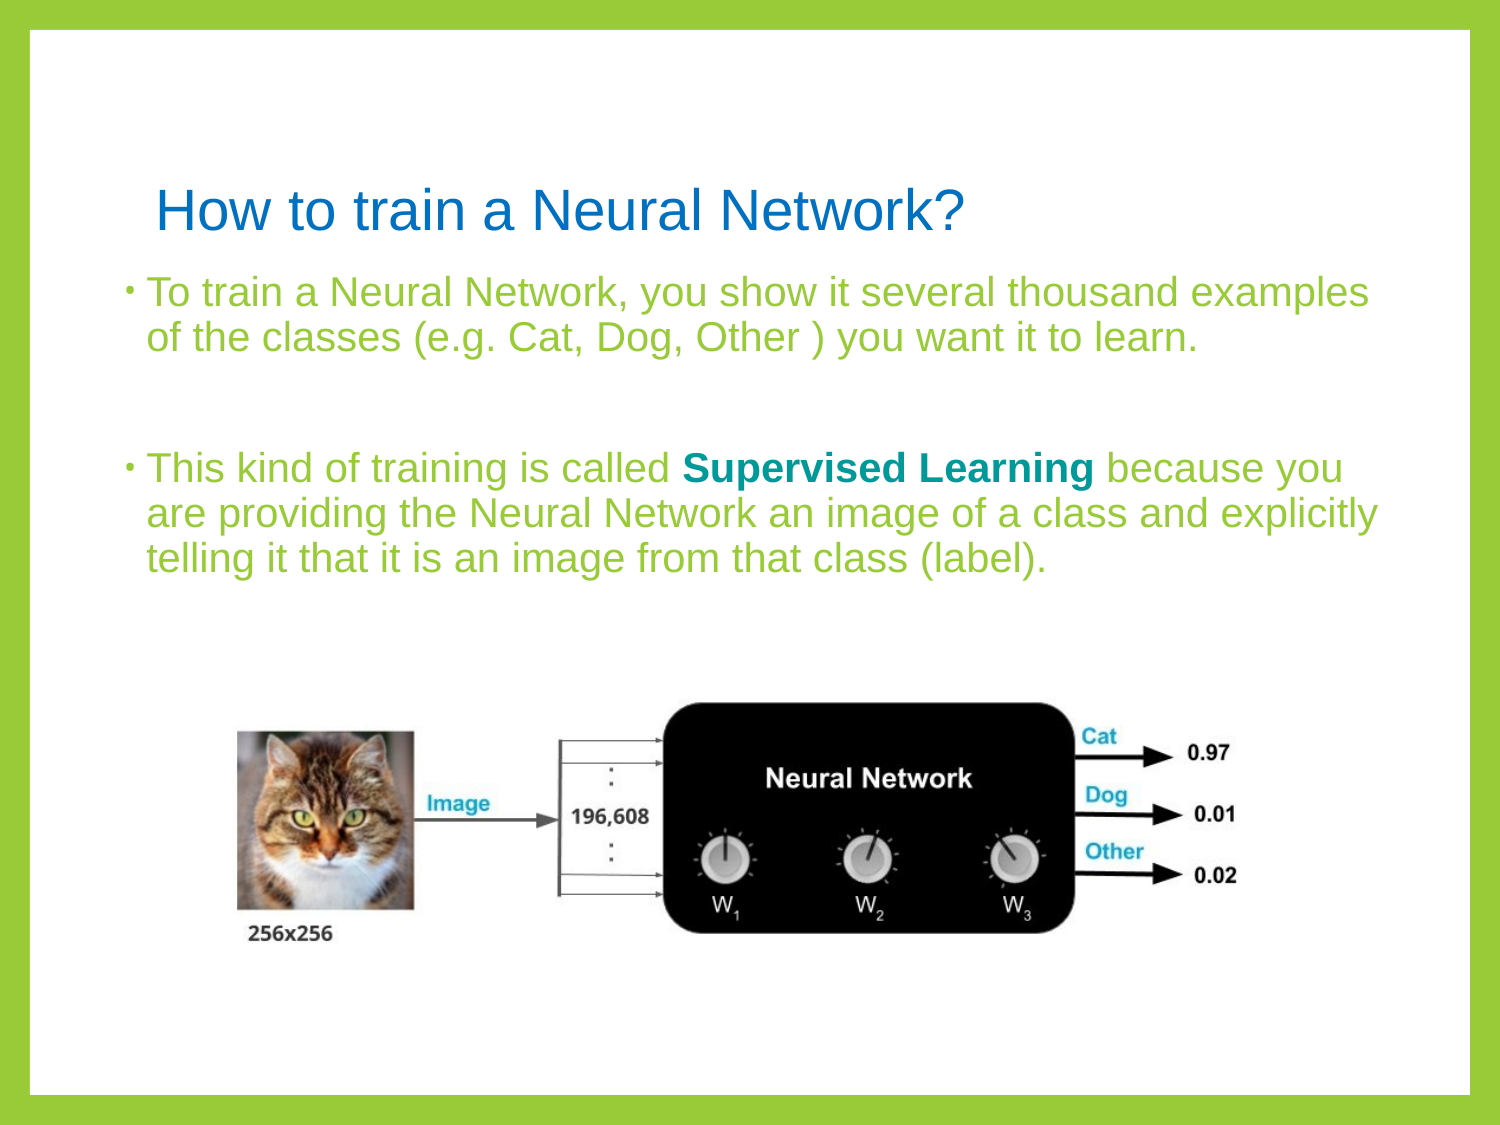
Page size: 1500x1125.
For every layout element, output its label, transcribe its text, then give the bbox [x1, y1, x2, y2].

picture [217, 694, 1260, 961]
list To train a Neural Network, you show it several thousand examples of the classes (e.g. Cat, Dog, Other ) you want it to learn. This kind of training is called Supervised Learning because you are providing the Neural Network an image of a class and explicitly telling it that it is an image from that class (label). [103, 262, 1397, 1014]
title How to train a Neural Network? [140, 99, 1356, 262]
